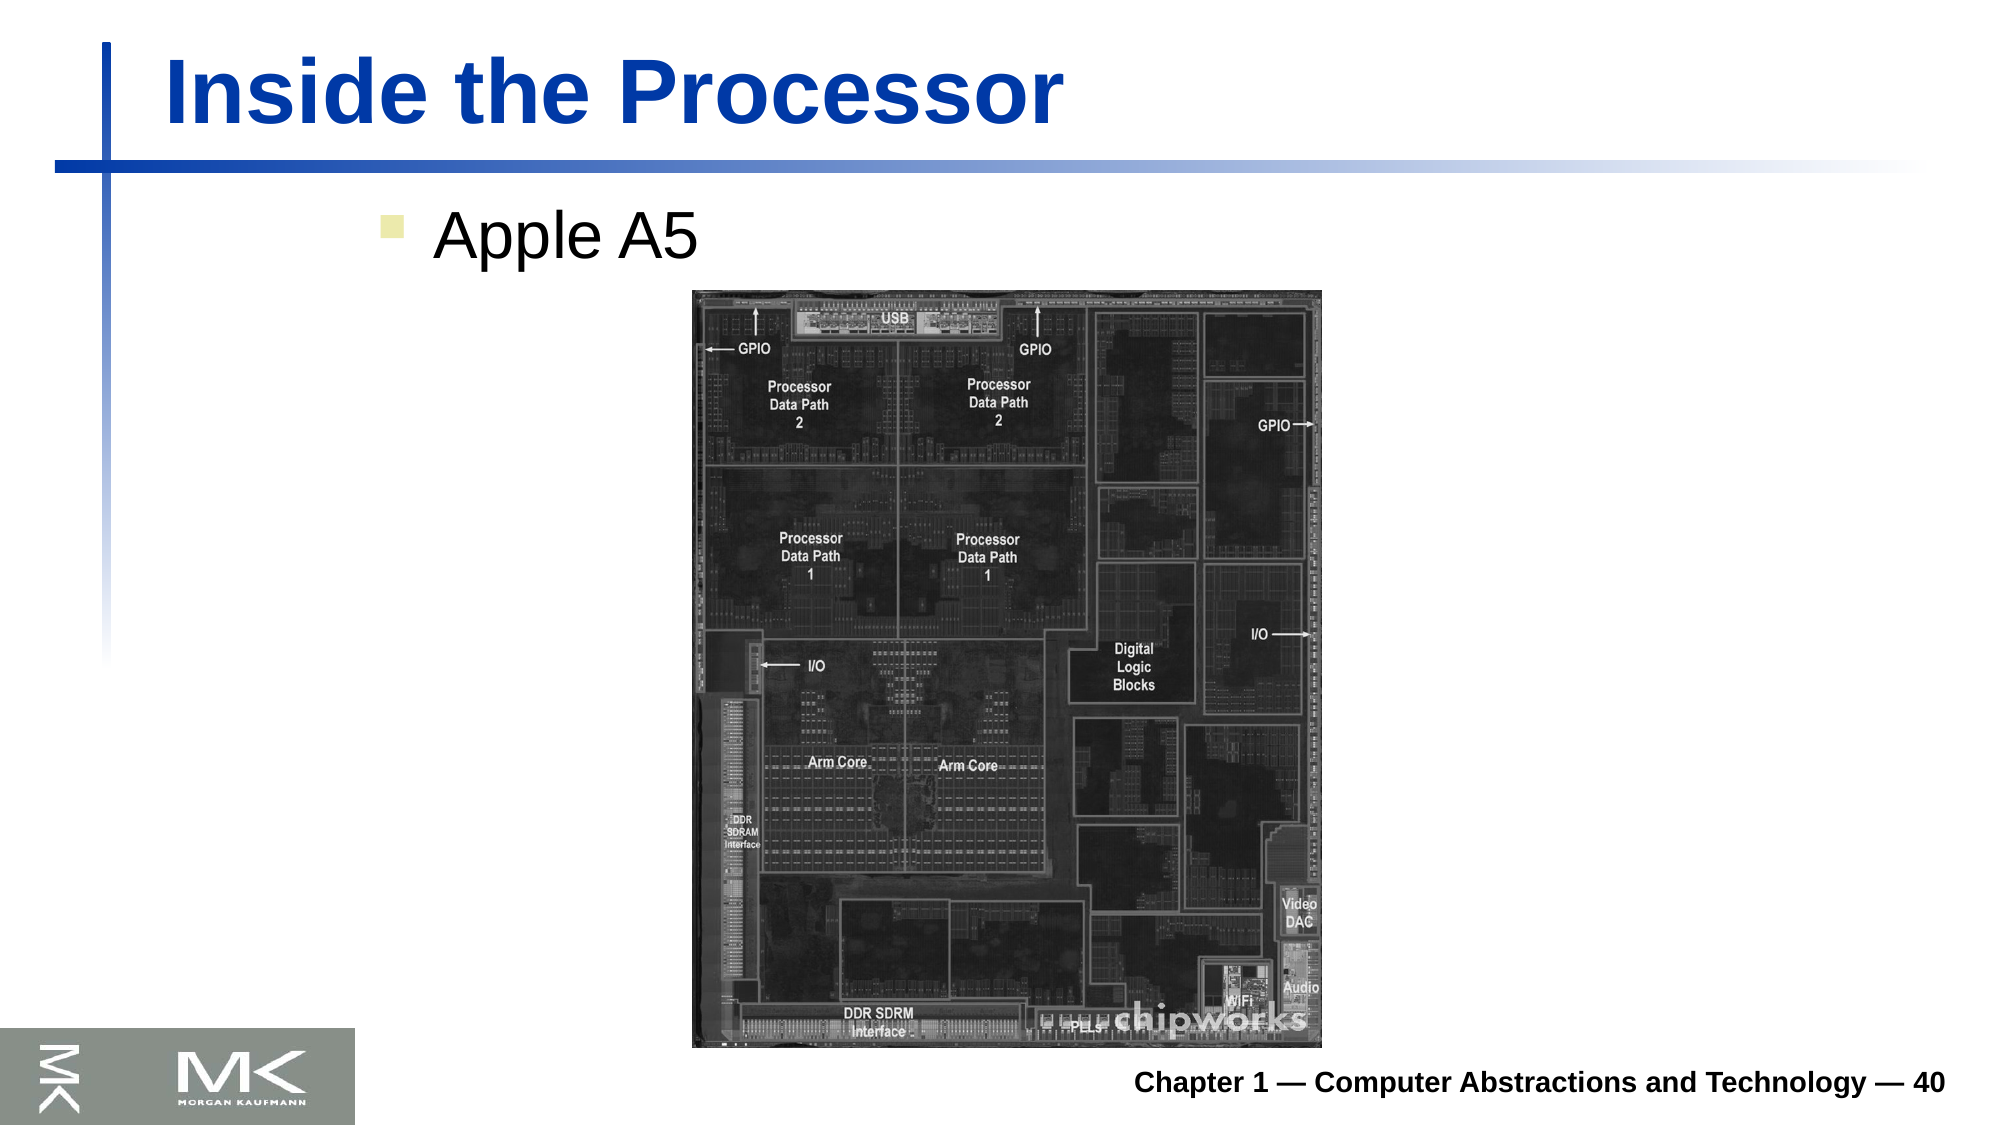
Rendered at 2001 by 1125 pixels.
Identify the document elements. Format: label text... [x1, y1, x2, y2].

title Inside the Processor [149, 23, 1957, 149]
picture [0, 1028, 355, 1125]
footer Chapter 1 — Computer Abstractions and Technology — 40 [369, 1046, 1962, 1106]
picture [692, 290, 1323, 1048]
list Apple A5 [362, 184, 1719, 303]
